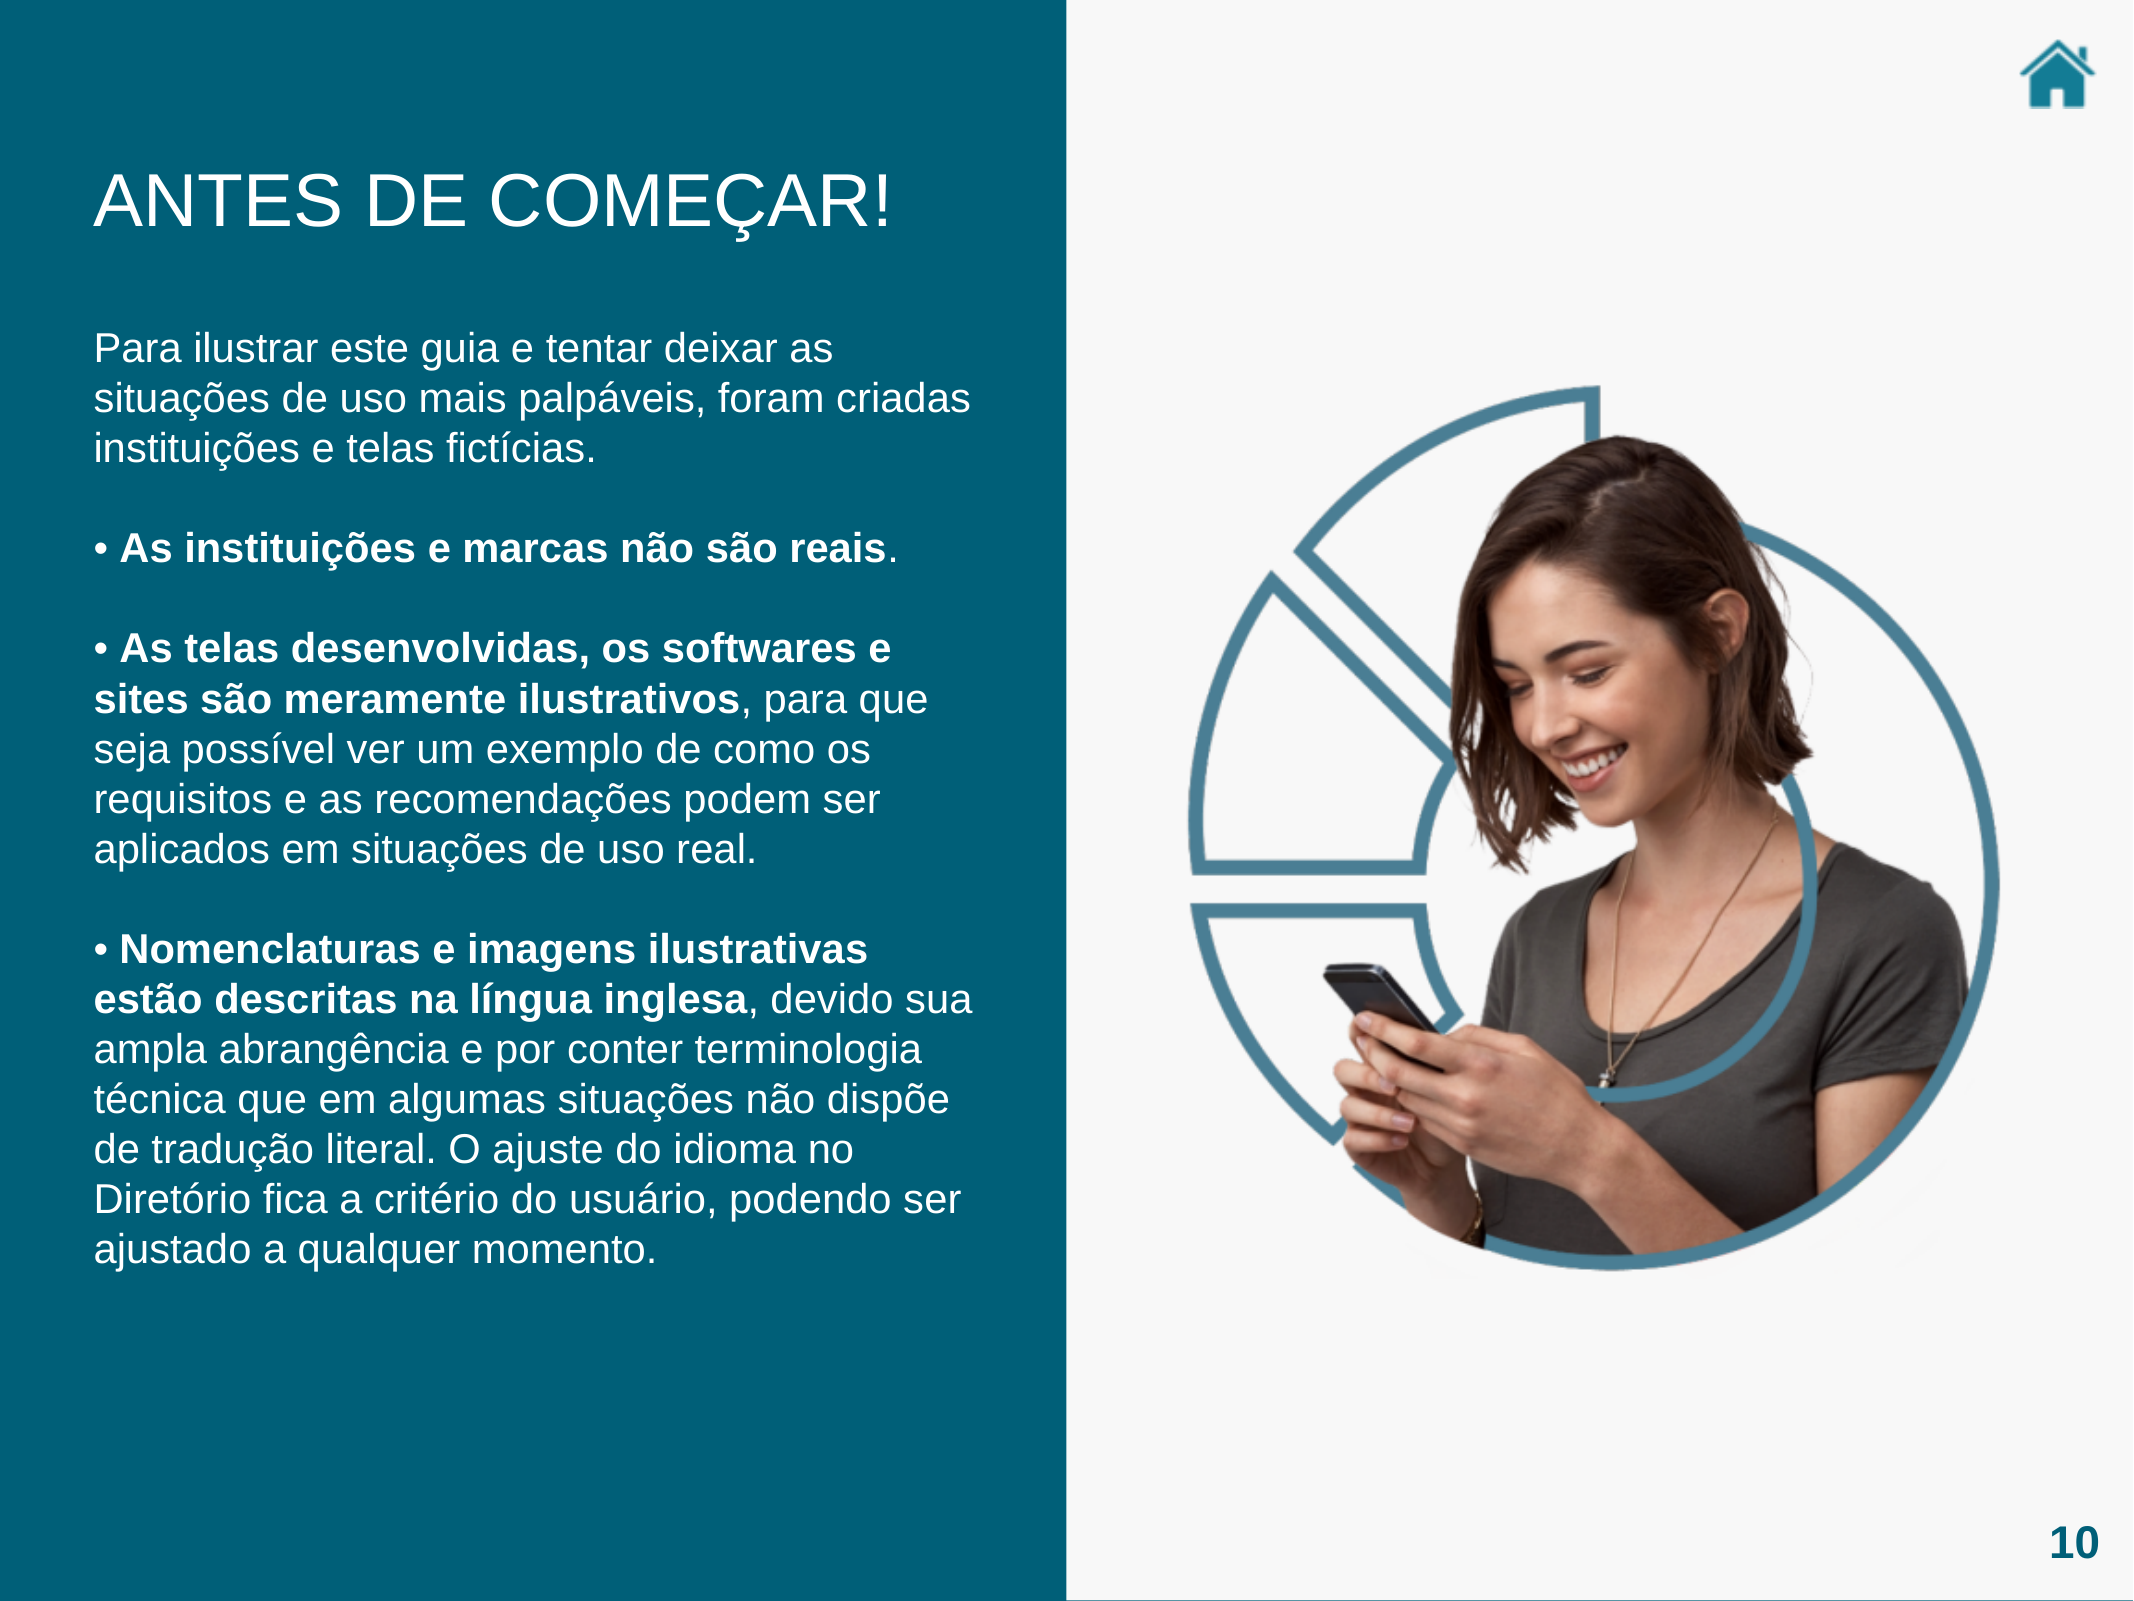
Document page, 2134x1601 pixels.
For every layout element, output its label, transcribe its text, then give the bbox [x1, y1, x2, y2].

picture [1185, 334, 2015, 1279]
slide_number 10 [1979, 1504, 2101, 1576]
text_box ANTES DE COMEÇAR! [93, 151, 974, 242]
text_box [1977, 0, 2134, 145]
text_box Para ilustrar este guia e tentar deixar as situações de uso mais palpáveis, foram criadas instituições e telas fictícias. • As instituições e marcas não são reais. • As telas desenvolvidas, os softwares e sites são meramente ilustrativos, para que seja possível ver um exemplo de como os requisitos e as recomendações podem ser aplicados em situações de uso real. • Nomenclaturas e imagens ilustrativas estão descritas na língua inglesa, devido sua ampla abrangência e por conter terminologia técnica que em algumas situações não dispõe de tradução literal. O ajuste do idioma no Diretório fica a critério do usuário, podendo ser ajustado a qualquer momento. [93, 321, 974, 1272]
